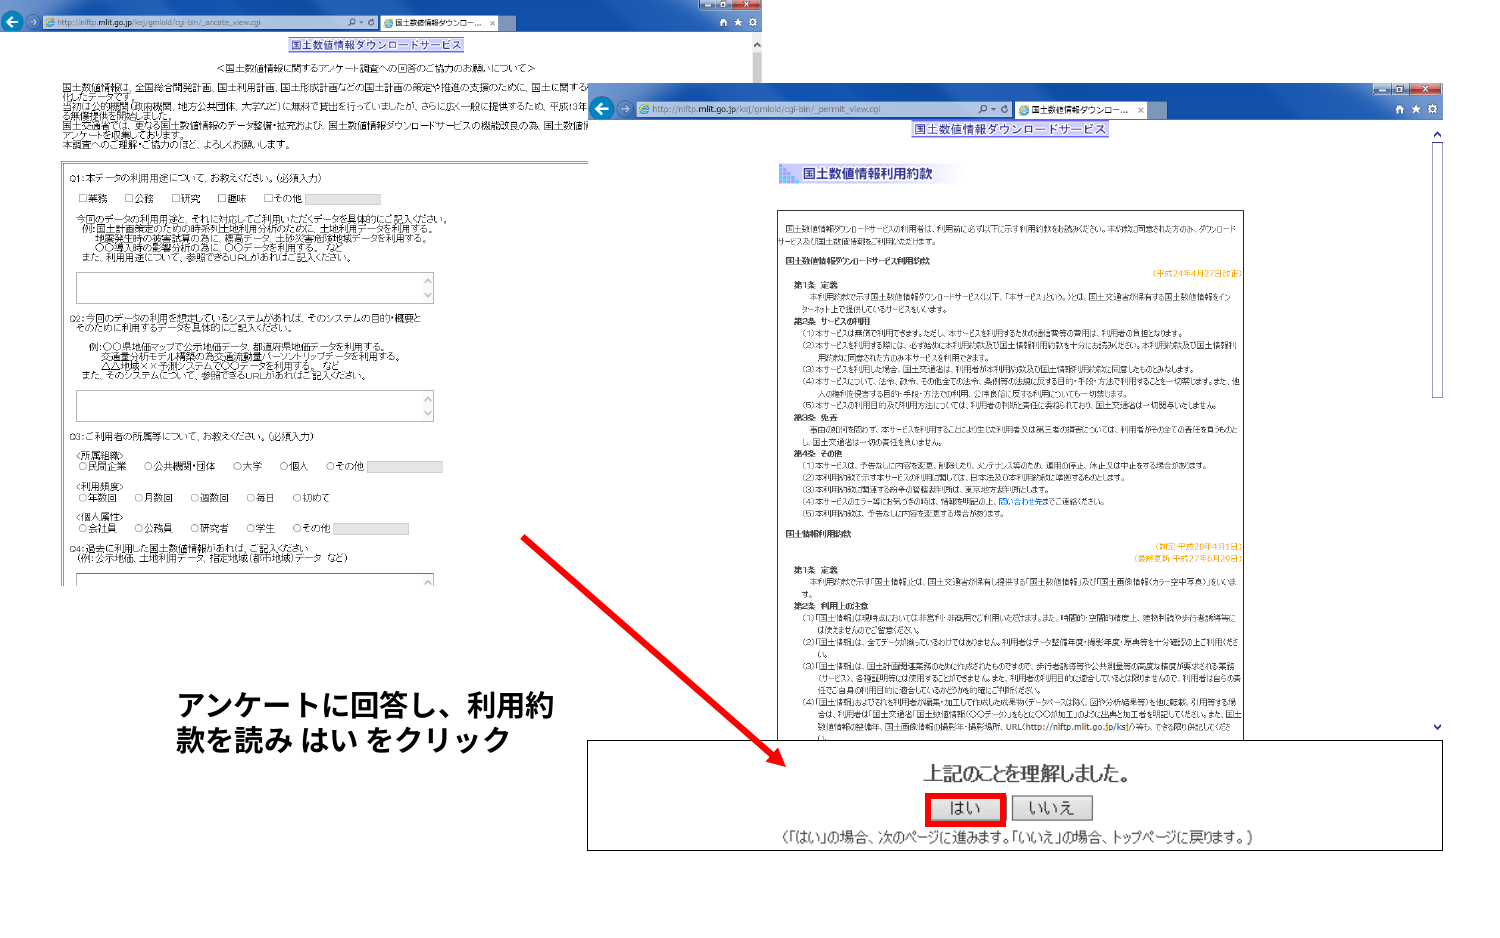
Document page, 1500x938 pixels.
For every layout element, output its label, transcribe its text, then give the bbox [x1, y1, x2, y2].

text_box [522, 536, 786, 767]
text_box アンケートに回答し、利用約款を読み はい をクリック [161, 679, 522, 765]
picture [0, 0, 1443, 851]
